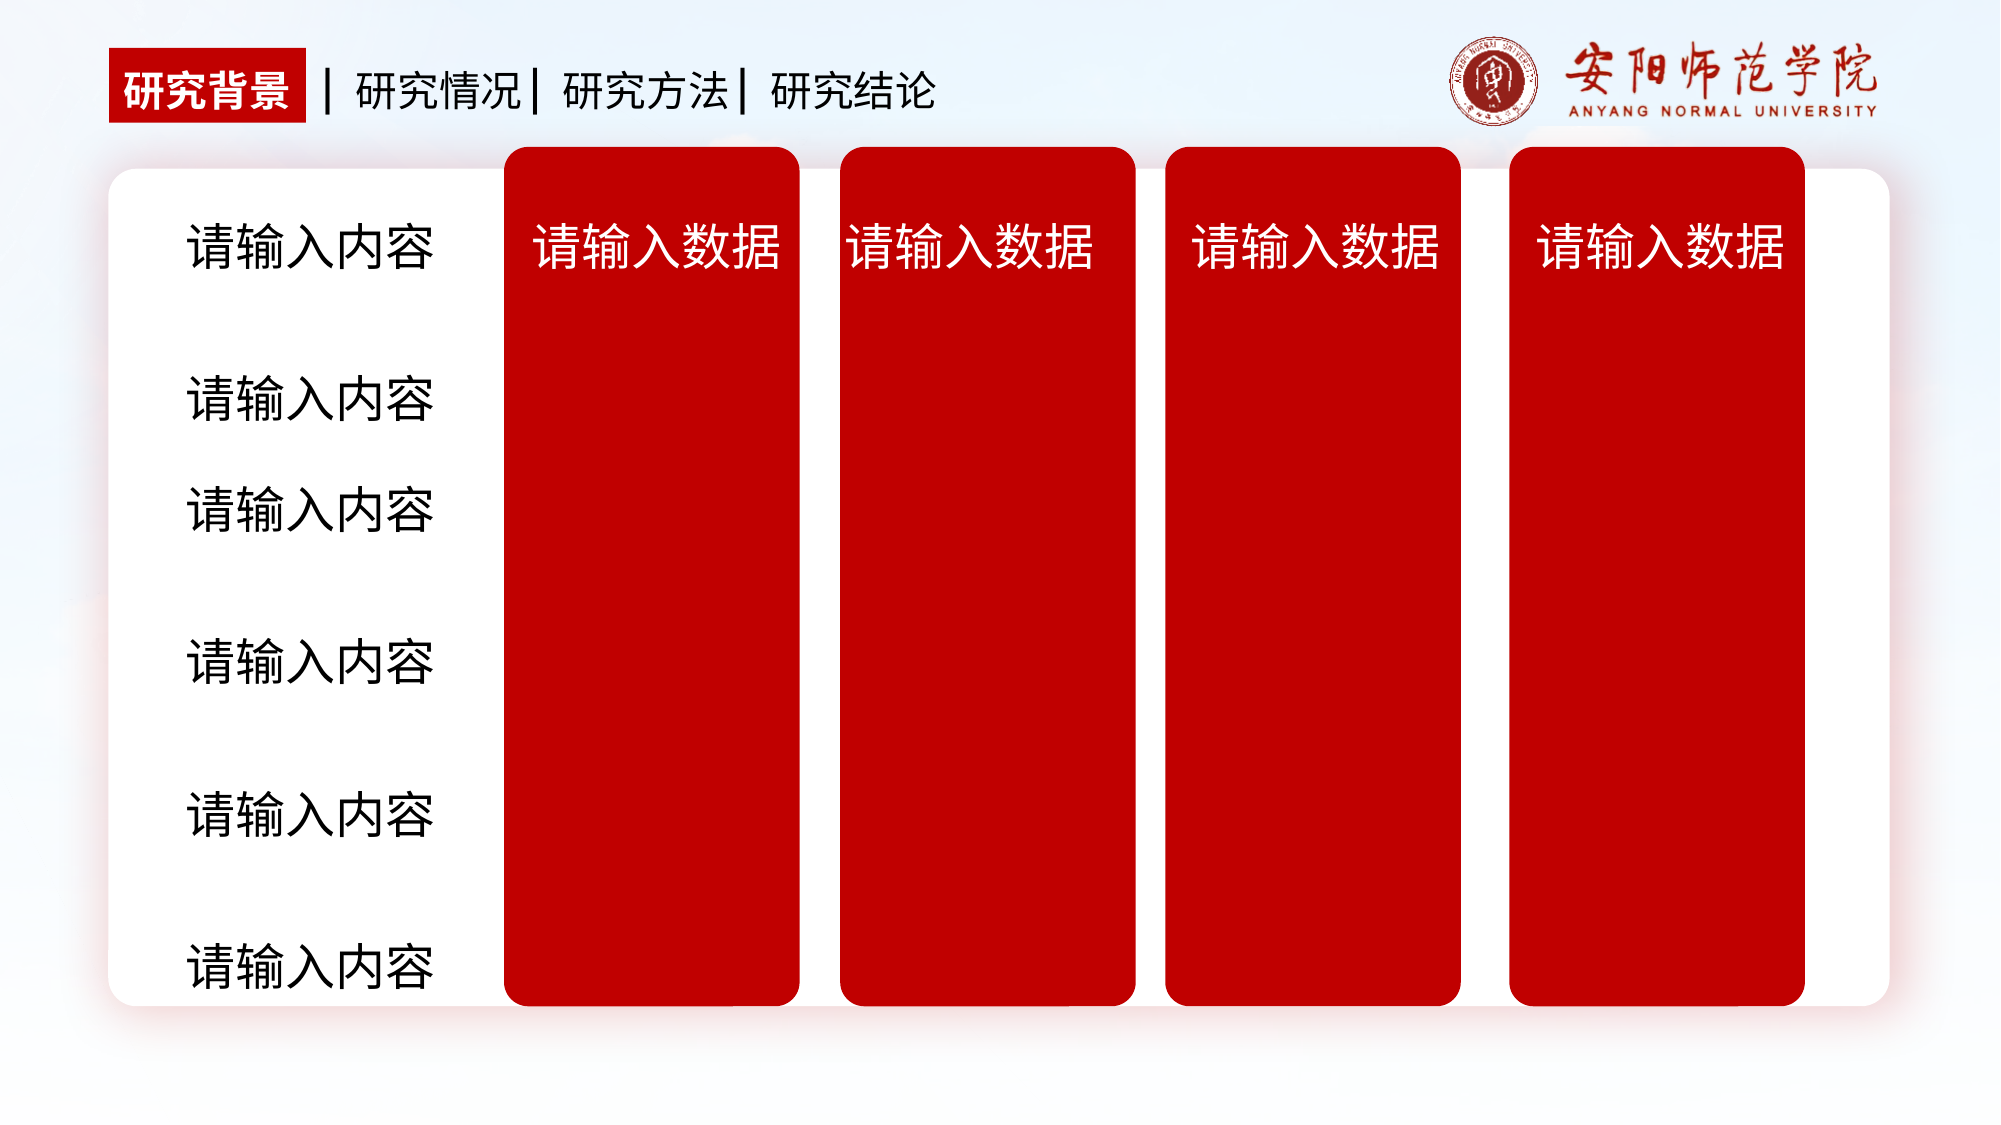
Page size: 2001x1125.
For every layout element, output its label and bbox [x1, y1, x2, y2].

text_box [108, 35, 954, 119]
text_box [1436, 29, 1877, 129]
picture [0, 0, 2000, 1125]
